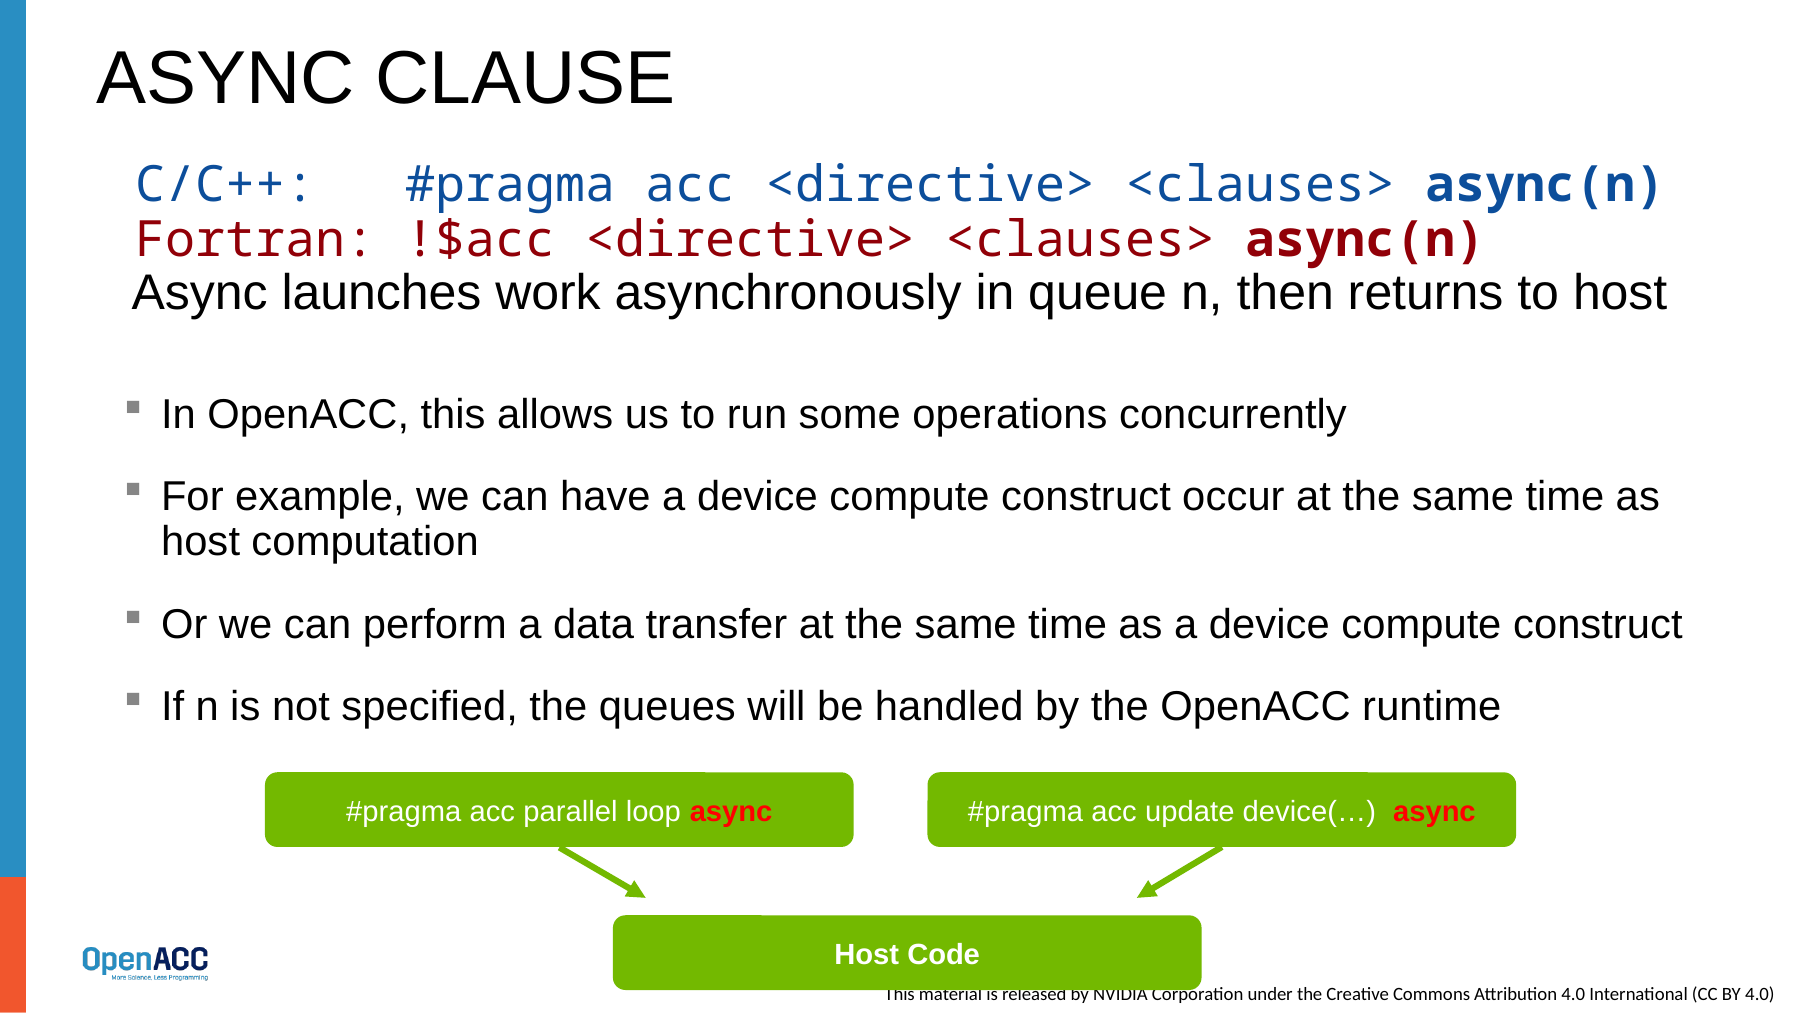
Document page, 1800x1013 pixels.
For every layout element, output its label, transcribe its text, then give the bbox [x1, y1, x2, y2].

text_box #pragma acc update device(…) async [925, 770, 1519, 850]
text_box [559, 847, 646, 899]
title Async clause [81, 29, 1719, 128]
text_box Host Code [610, 913, 1204, 993]
list In OpenACC, this allows us to run some operations concurrently For example, we can have a device compute construct occur at the same time as host computation Or we can perform a data transfer at the same time as a device compute construct If n is not specified, the queues will be handled by the OpenACC runtime [108, 384, 1741, 740]
picture [81, 946, 208, 981]
text_box C/C++: #pragma acc <directive> <clauses> async(n) Fortran: !$acc <directive> <clauses> async(n) Async launches work asynchronously in queue n, then returns to host [115, 149, 1685, 330]
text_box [1136, 846, 1223, 899]
text_box #pragma acc parallel loop async [262, 770, 856, 850]
